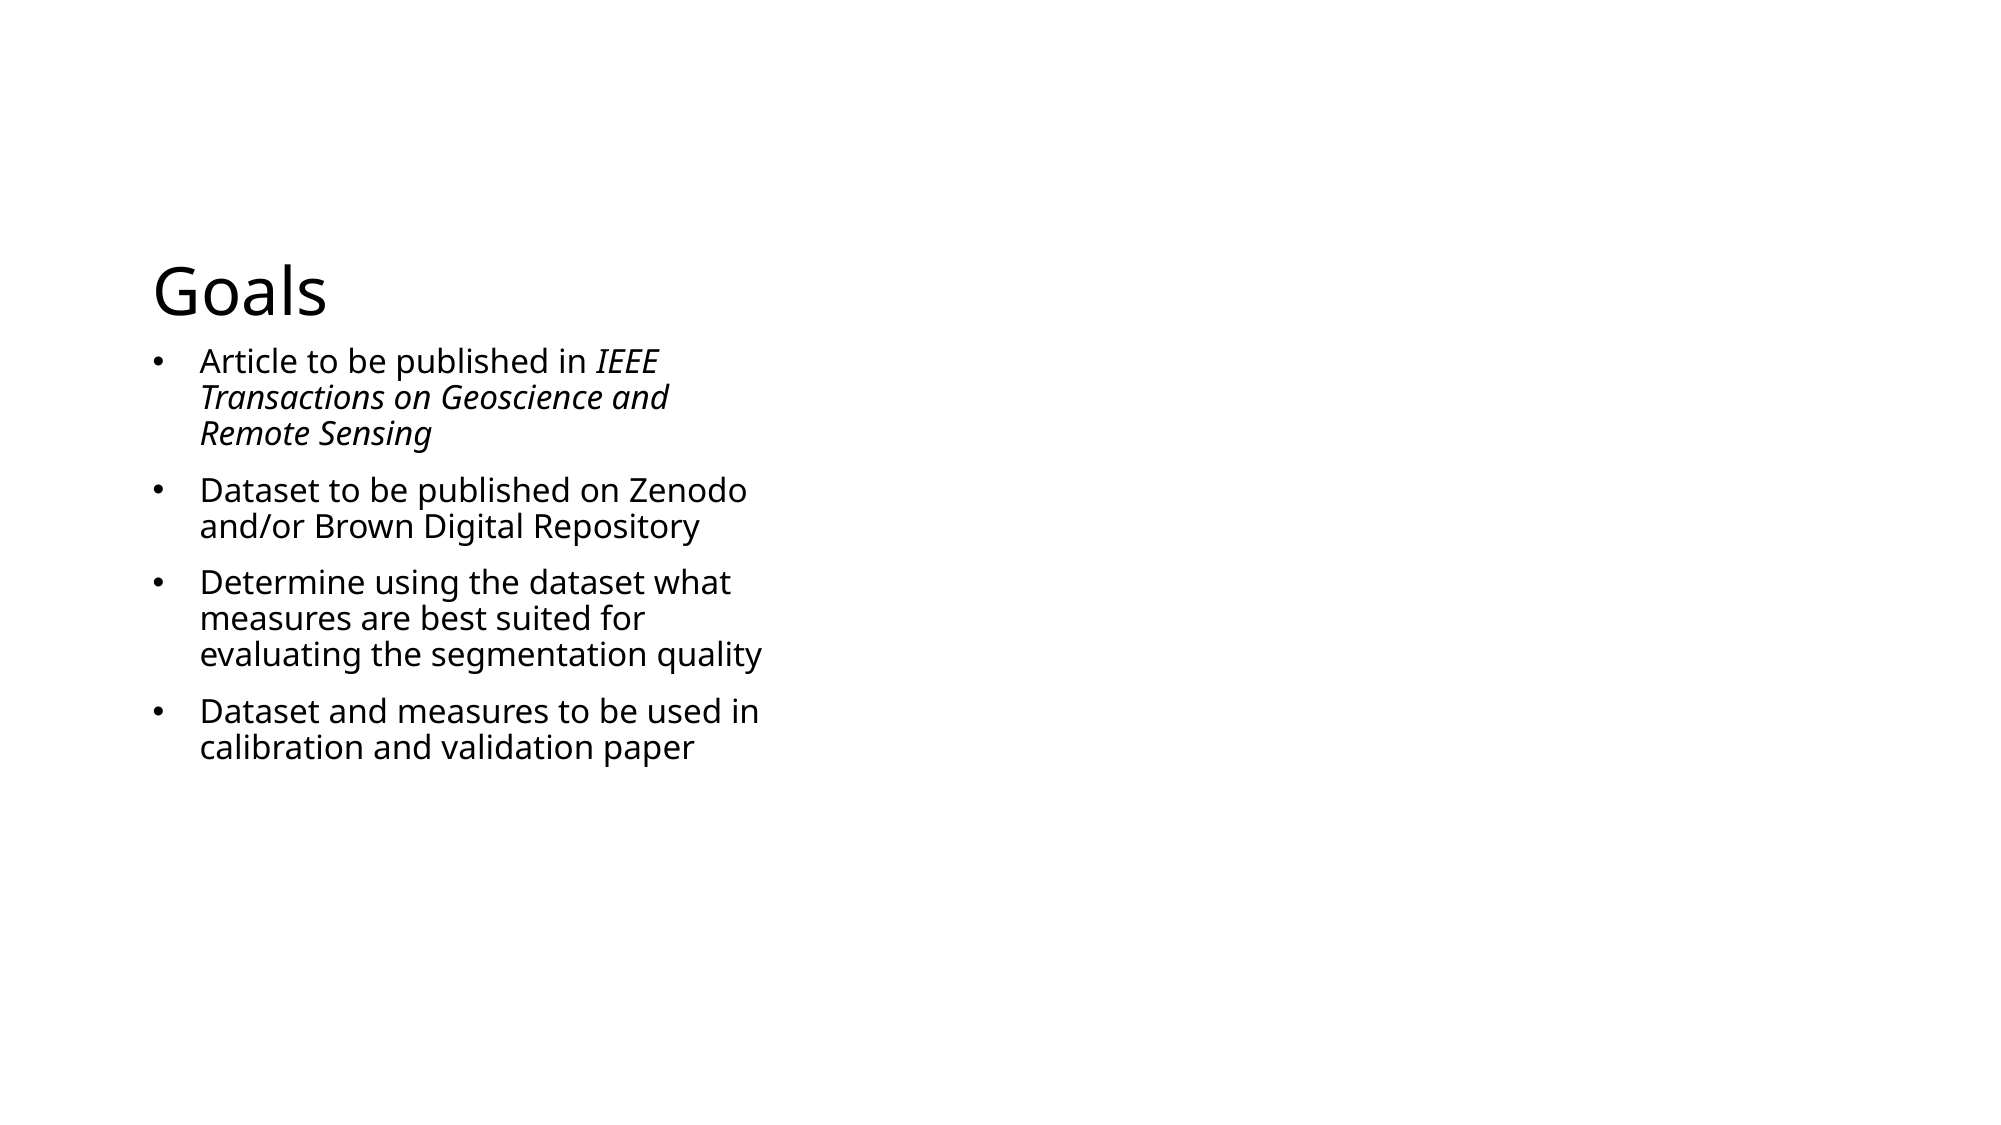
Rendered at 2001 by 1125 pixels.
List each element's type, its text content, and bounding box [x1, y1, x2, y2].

list Article to be published in IEEE Transactions on Geoscience and Remote Sensing Dataset to be published on Zenodo and/or Brown Digital Repository Determine using the dataset what measures are best suited for evaluating the segmentation quality Dataset and measures to be used in calibration and validation paper [137, 337, 783, 963]
title Goals [137, 75, 783, 337]
